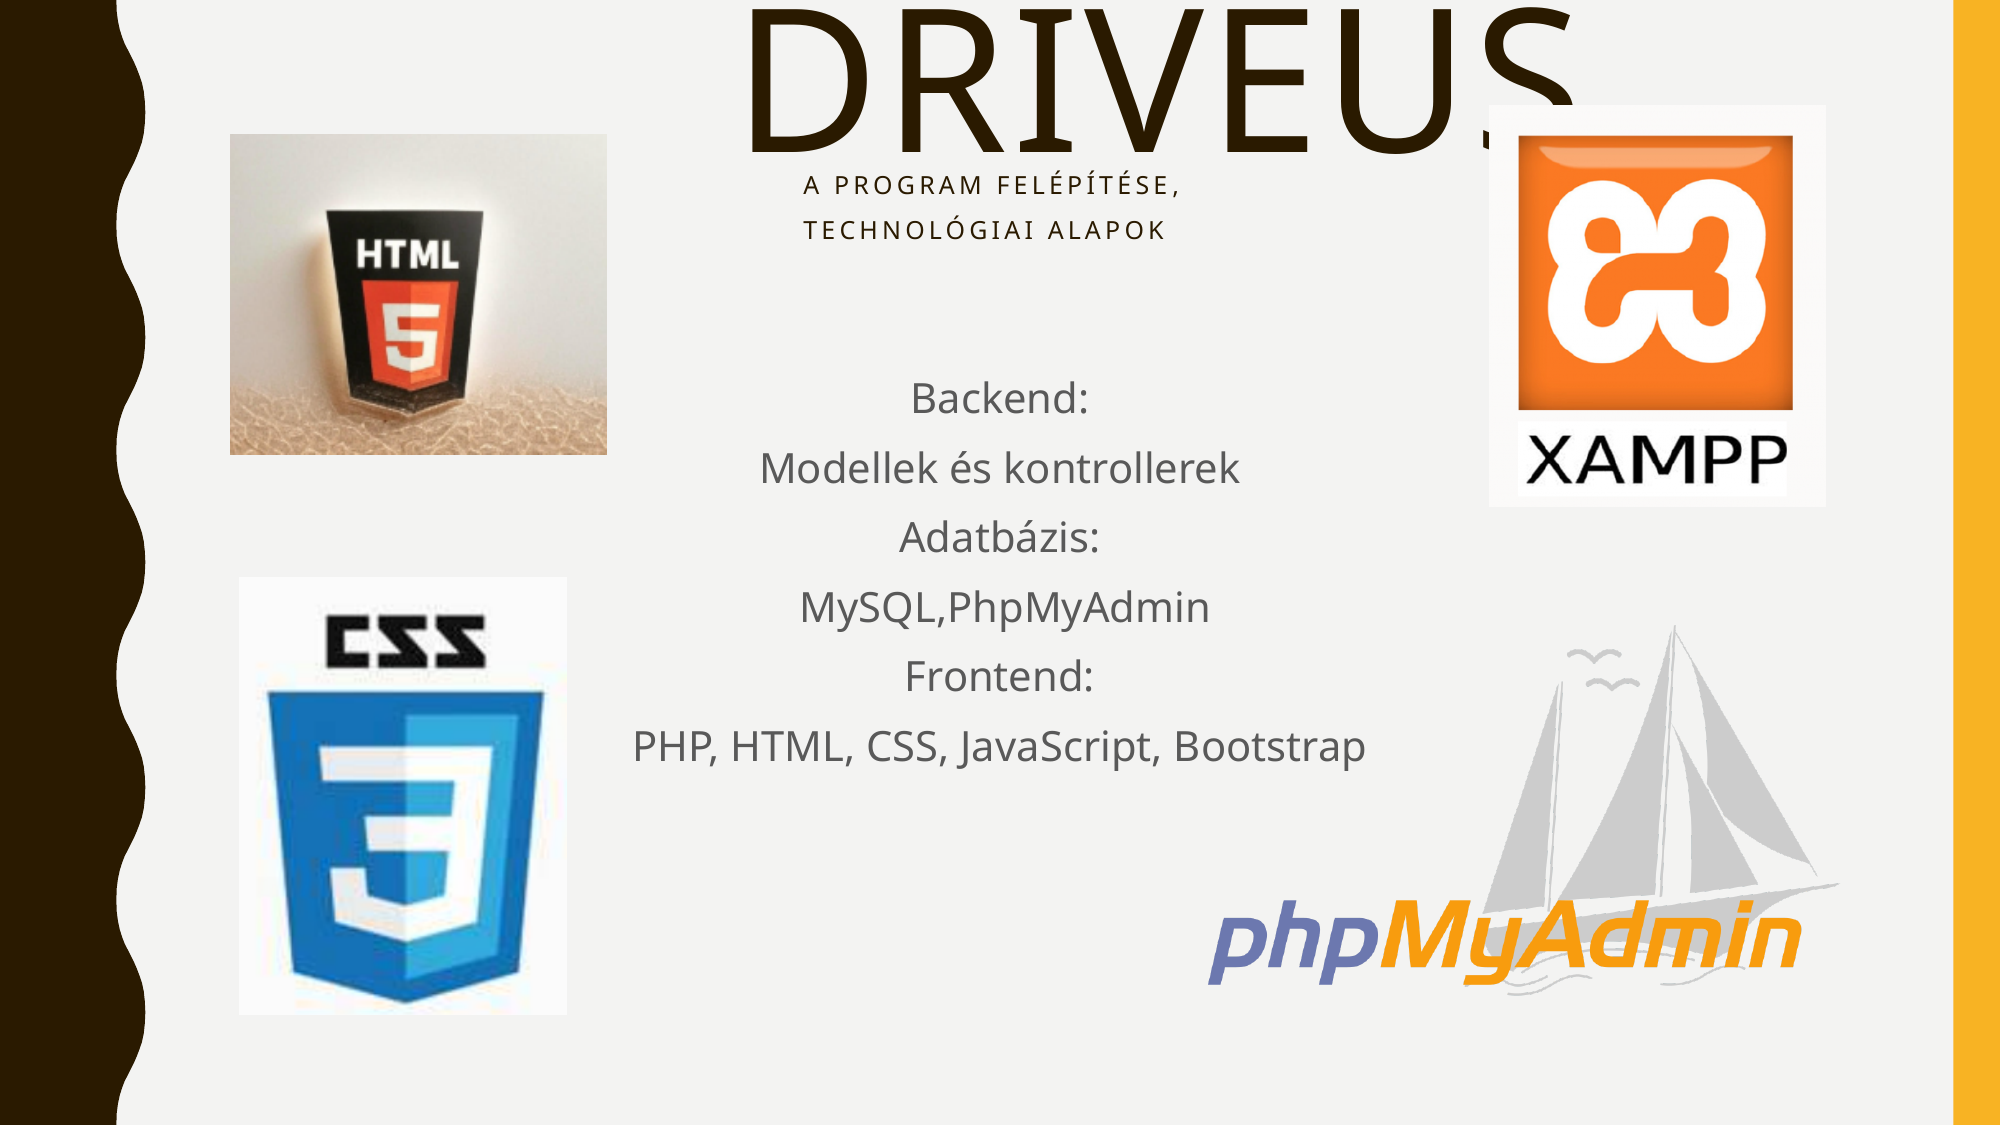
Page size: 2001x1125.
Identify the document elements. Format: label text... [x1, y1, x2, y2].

picture [230, 134, 607, 455]
title DRIVEus [718, 0, 2000, 218]
picture [1489, 105, 1827, 507]
picture [1159, 618, 1888, 1002]
list A program felépítése, Technológiai alapok [788, 134, 1377, 252]
list Backend: Modellek és kontrollerek Adatbázis: MySQL,PhpMyAdmin Frontend: PHP, HTML, CSS, JavaScript, Bootstrap [606, 359, 1394, 904]
picture [239, 577, 567, 1015]
